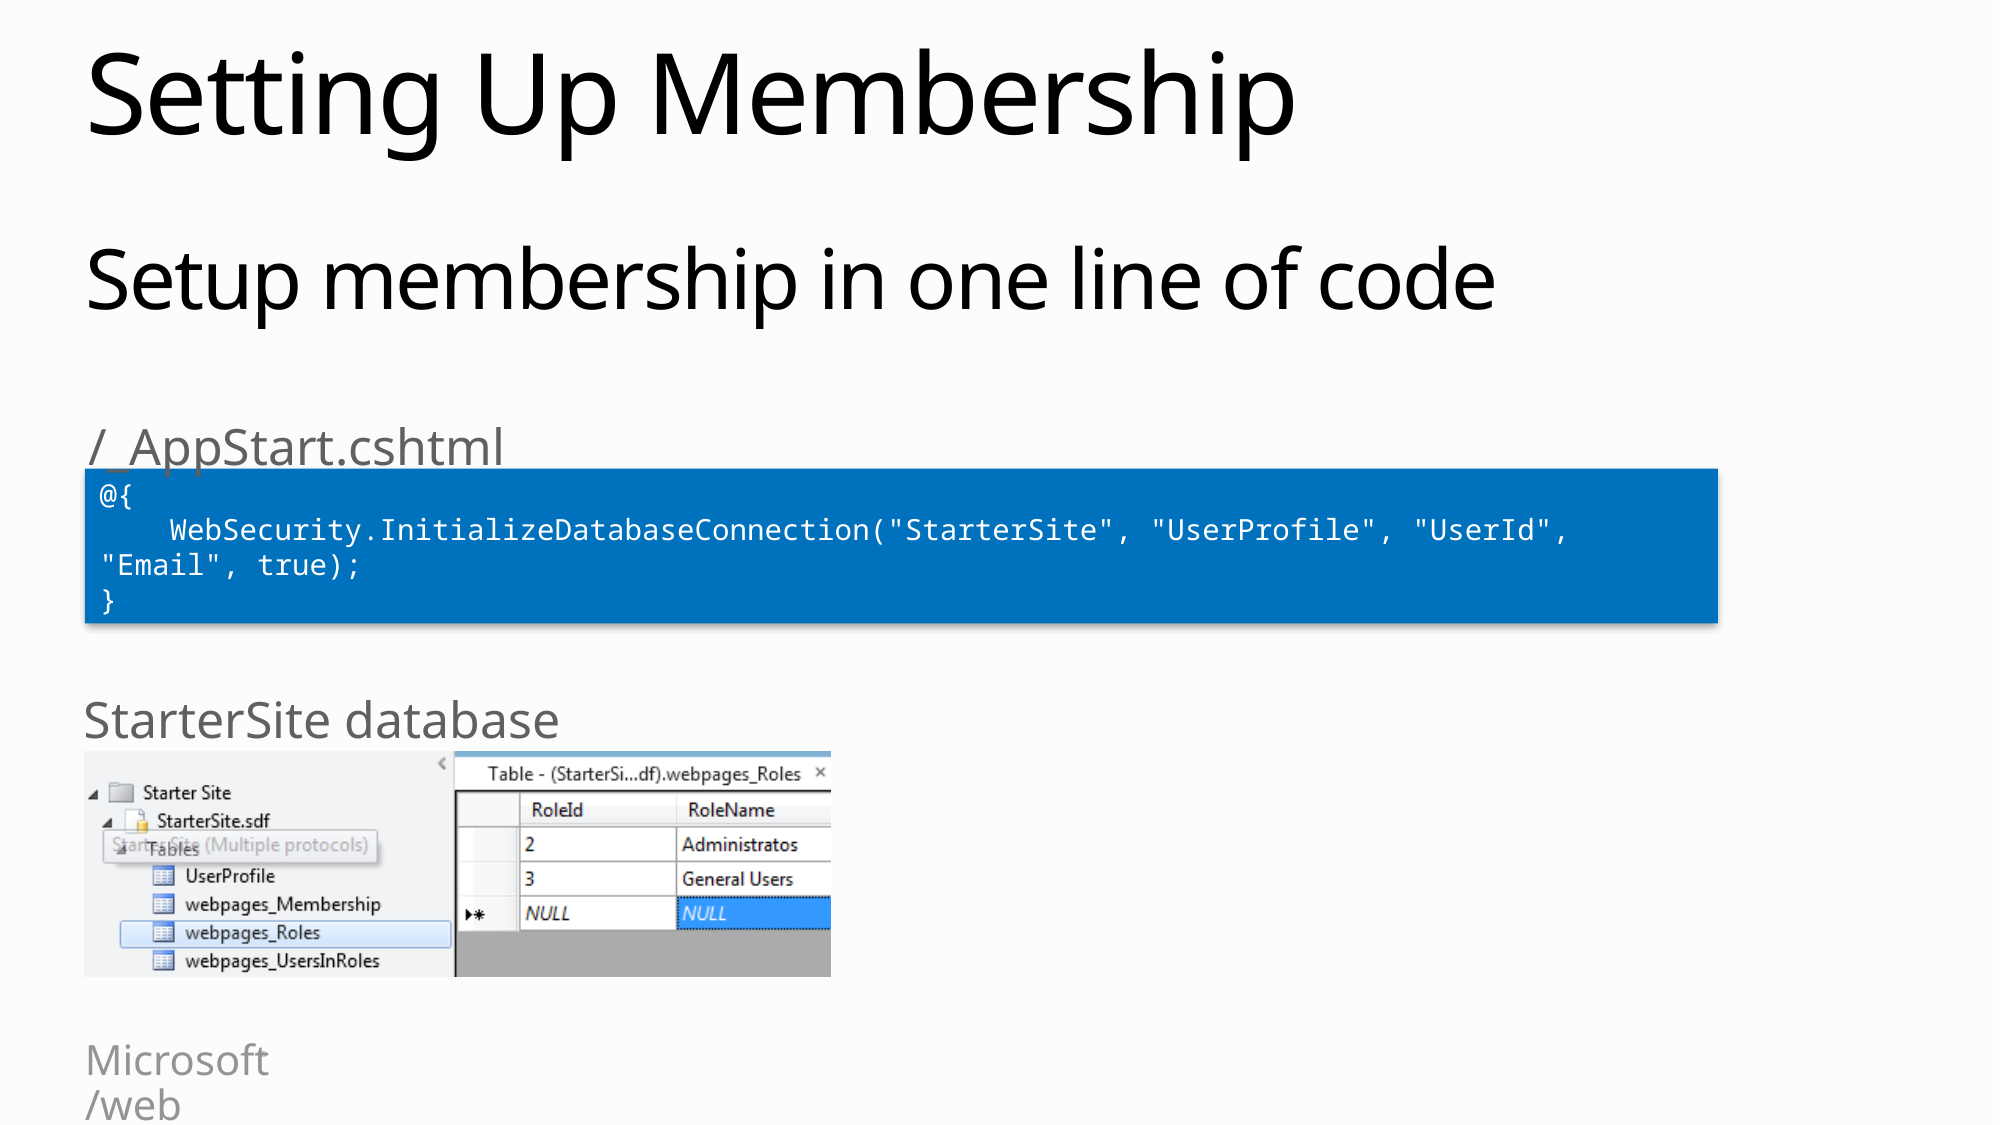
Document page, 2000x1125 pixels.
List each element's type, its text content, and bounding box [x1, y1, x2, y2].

text_box /_AppStart.cshtml [74, 408, 521, 483]
text_box StarterSite database [69, 681, 576, 757]
text_box @{ WebSecurity.InitializeDatabaseConnection("StarterSite", "UserProfile", "UserId", "Email", true); } [82, 466, 1721, 626]
title Setting Up Membership [85, 37, 1914, 161]
picture [84, 751, 831, 977]
list Setup membership in one line of code [85, 237, 1914, 393]
